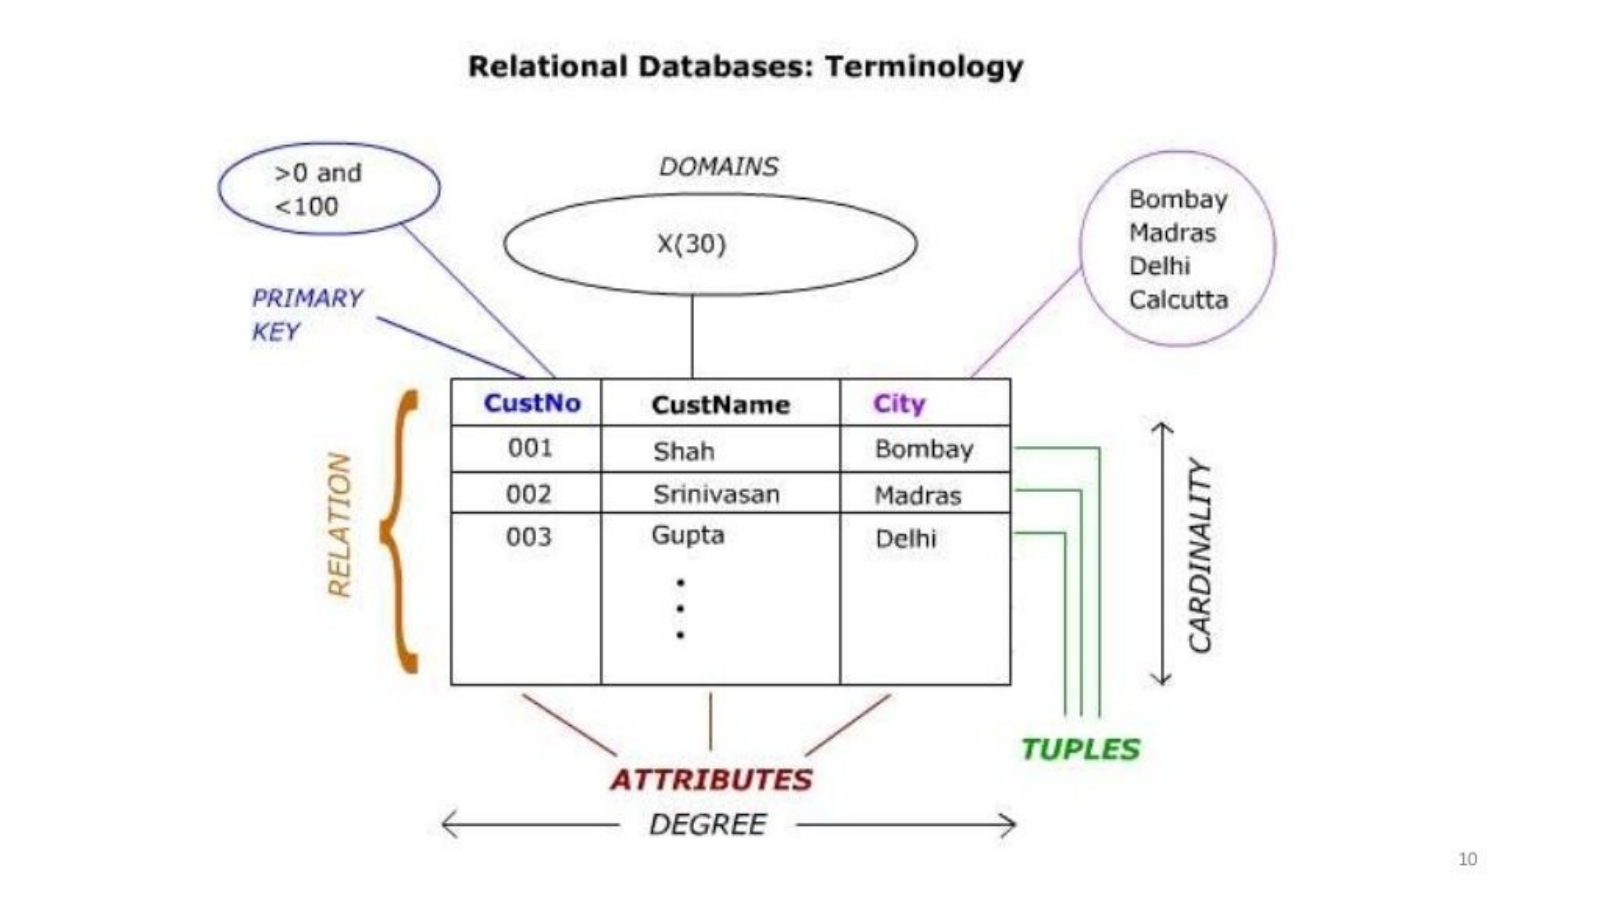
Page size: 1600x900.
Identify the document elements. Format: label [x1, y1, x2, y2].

picture [199, 37, 1488, 876]
